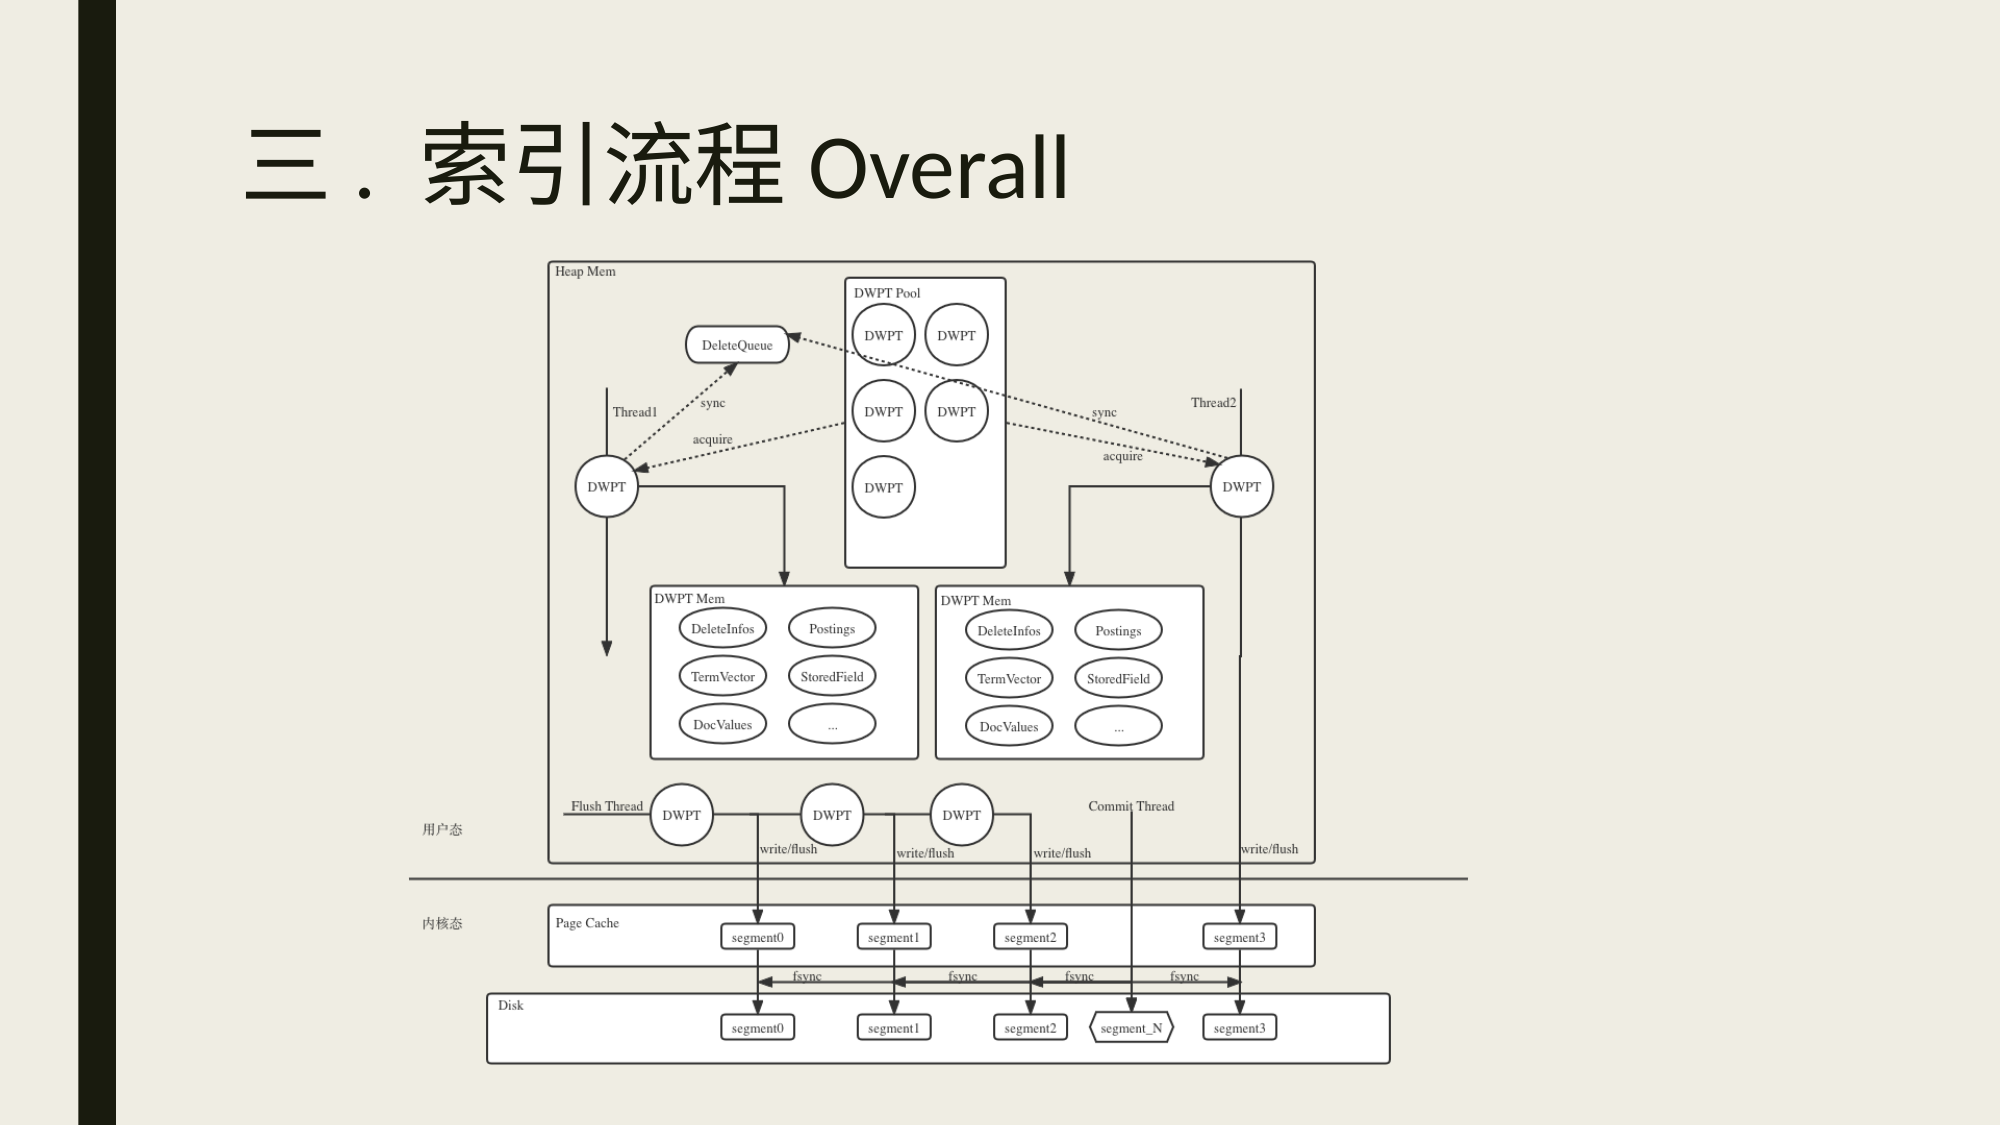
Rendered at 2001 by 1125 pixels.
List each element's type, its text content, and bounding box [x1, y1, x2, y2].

picture [383, 234, 1495, 1089]
title 三. 索引流程Overall [225, 112, 1800, 357]
